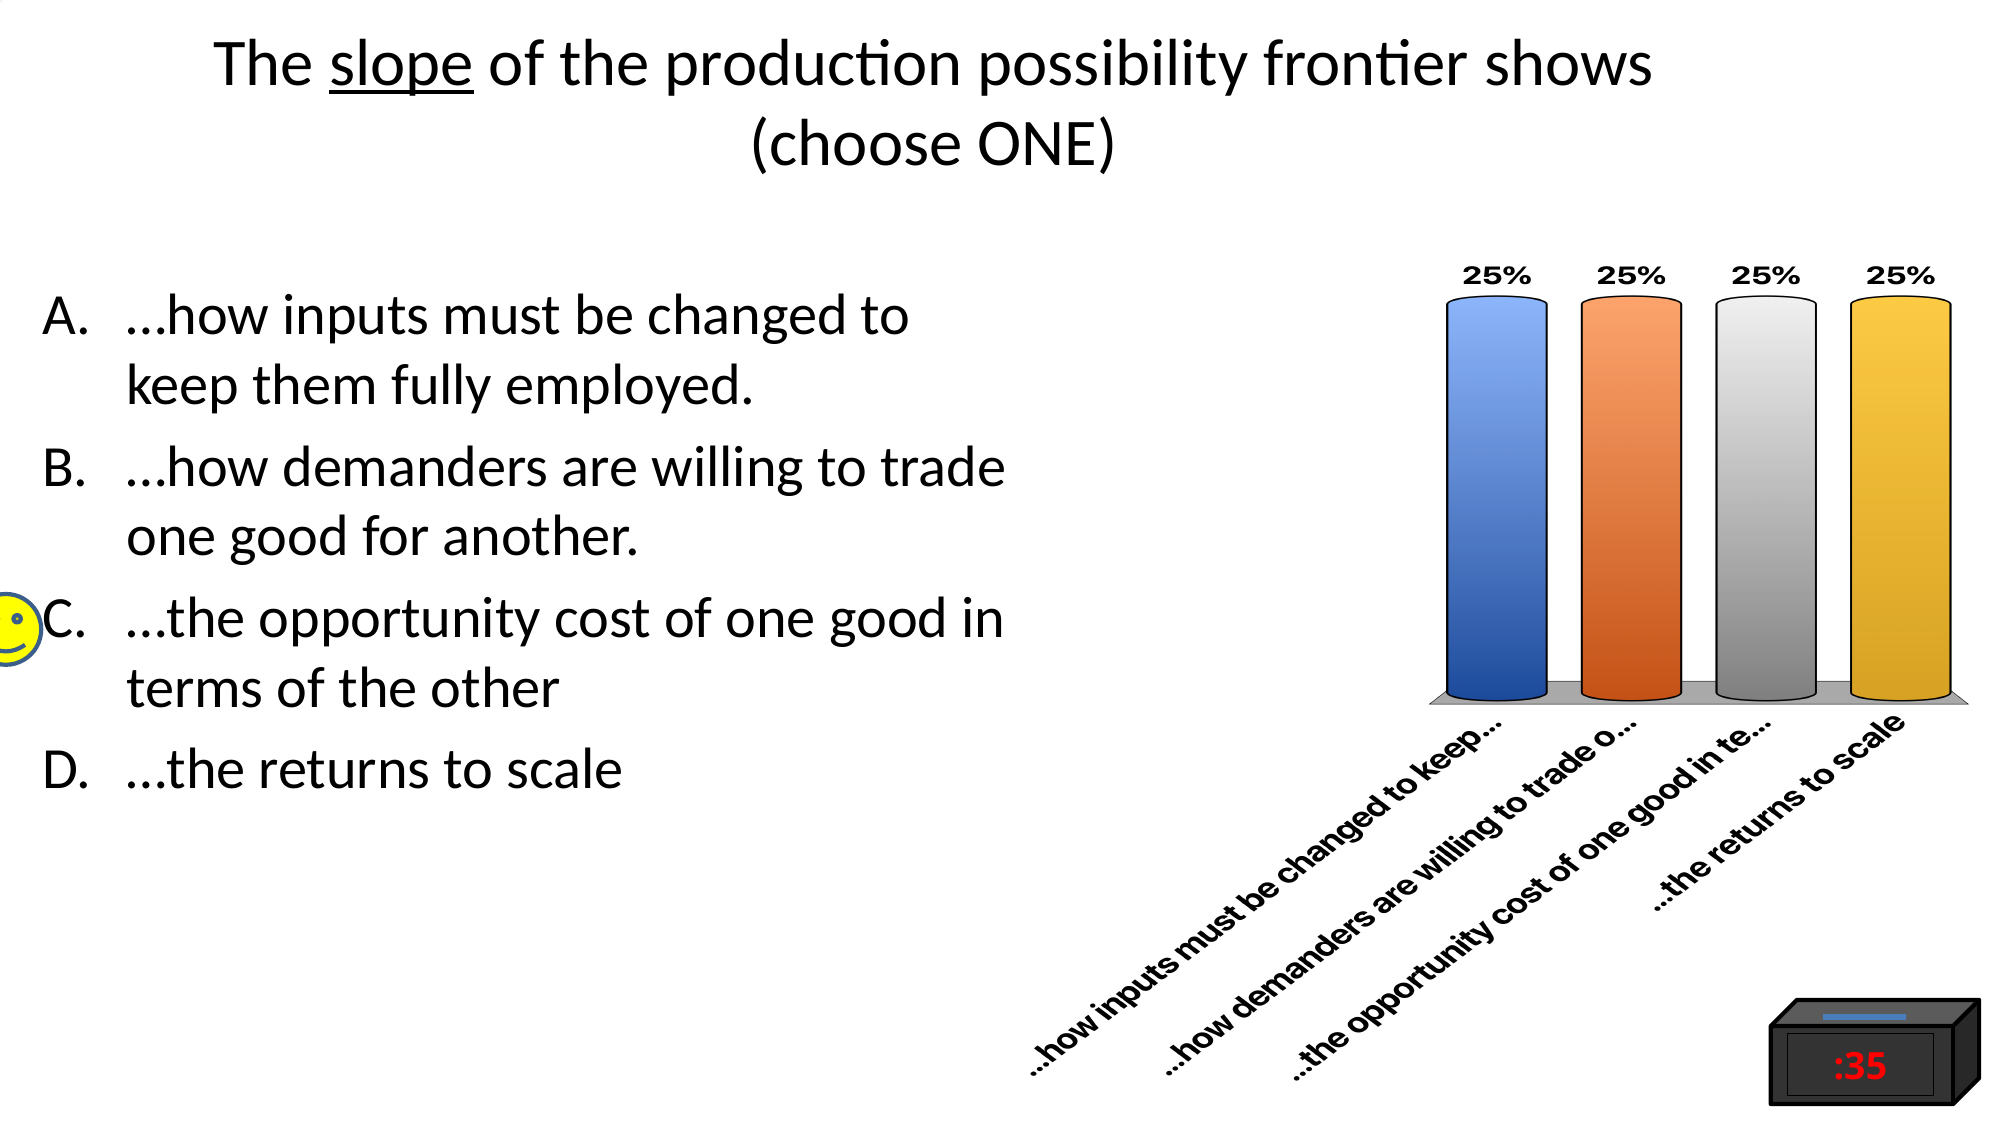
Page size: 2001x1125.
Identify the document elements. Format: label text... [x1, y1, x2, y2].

text_box [0, 591, 44, 667]
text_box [1770, 999, 1980, 1105]
title The slope of the production possibility frontier shows (choose ONE) [99, 45, 1768, 233]
list …how inputs must be changed to keep them fully employed. …how demanders are willing to trade one good for another. …the opportunity cost of one good in terms of the other …the returns to scale [27, 268, 994, 1012]
picture [999, 245, 2000, 1090]
